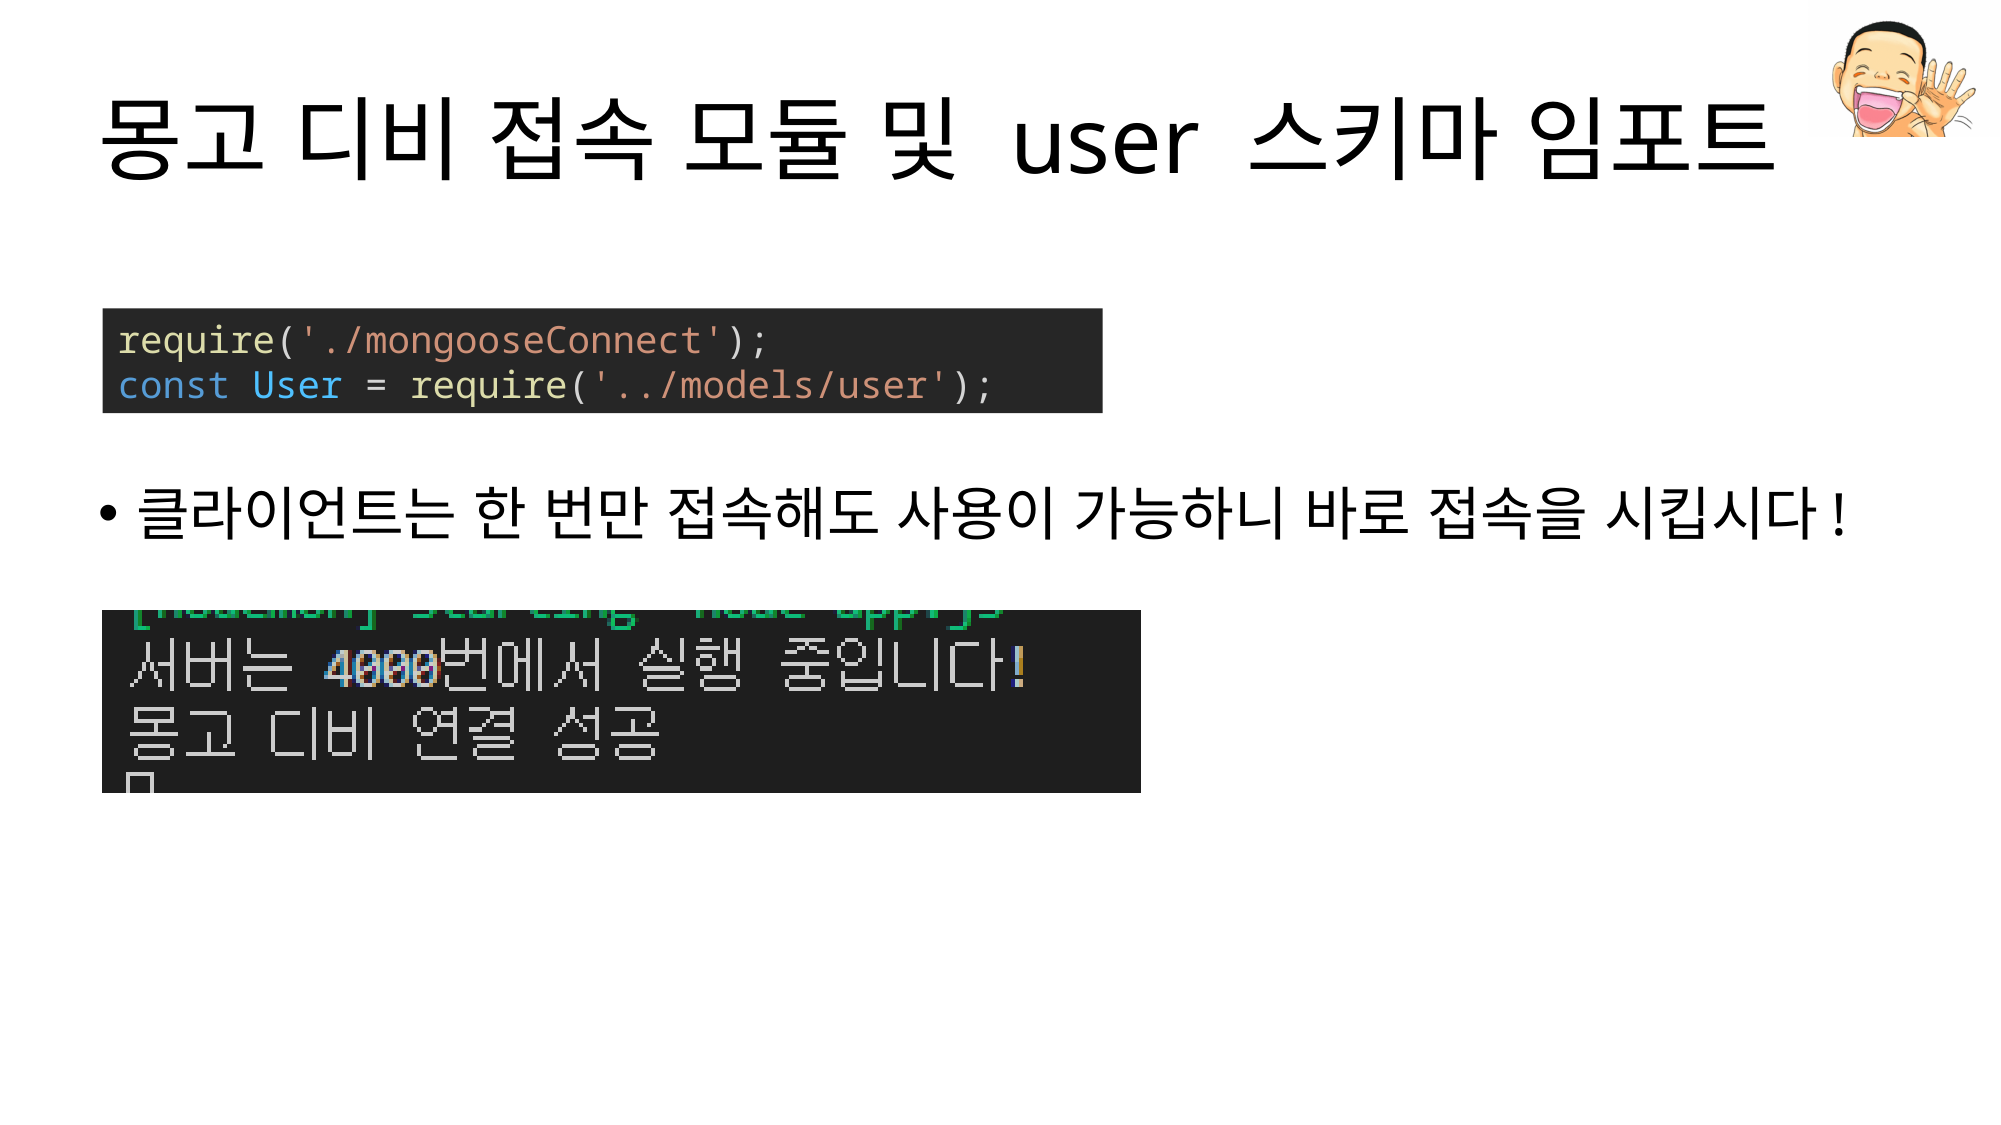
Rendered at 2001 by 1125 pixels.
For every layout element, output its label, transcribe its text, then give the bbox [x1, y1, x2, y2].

picture [1931, 0, 2000, 137]
picture [102, 610, 1141, 793]
text_box require('./mongooseConnect'); const User = require('../models/user'); [102, 308, 1103, 414]
list 클라이언트는 한 번만 접속해도 사용이 가능하니 바로 접속을 시킵시다! [83, 217, 1931, 1125]
title 몽고 디비 접속 모듈 및 user 스키마 임포트 [83, 0, 1931, 217]
